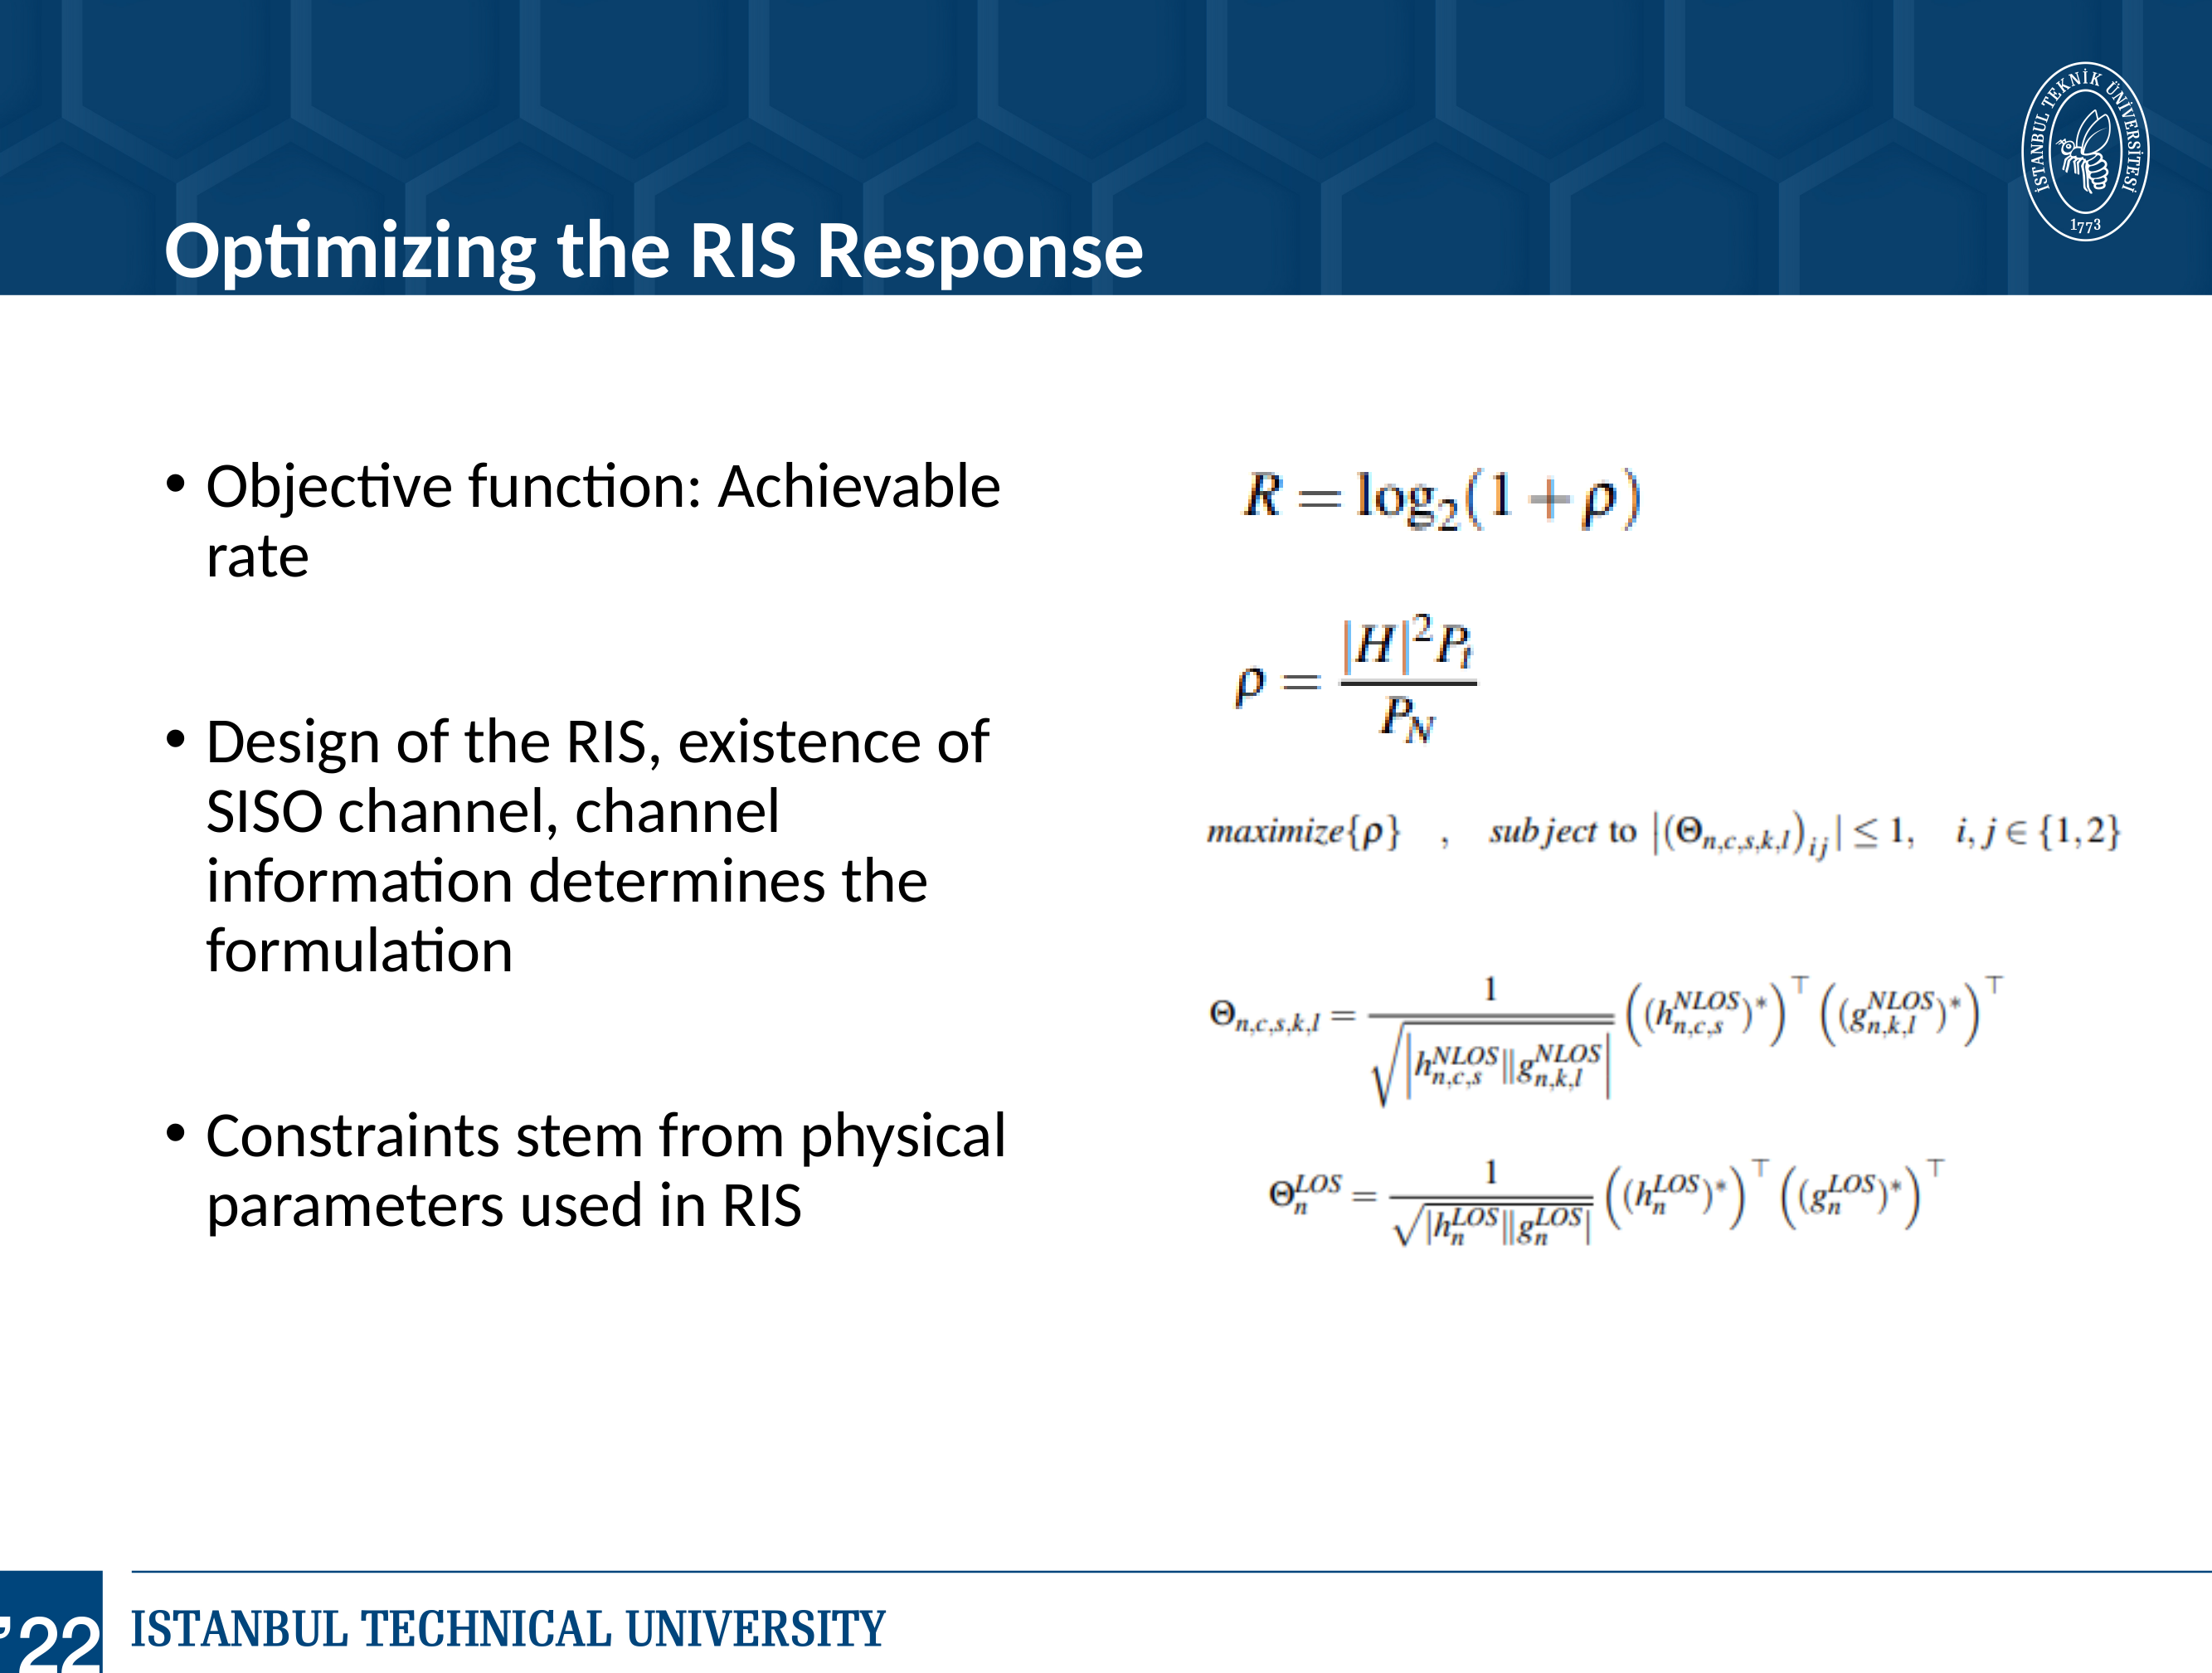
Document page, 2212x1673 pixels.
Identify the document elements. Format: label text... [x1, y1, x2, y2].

picture [0, 0, 2212, 1673]
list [1179, 445, 1675, 562]
list Objective function: Achievable rate Design of the RIS, existence of SISO channel, channel information determines the formulation Constraints stem from physical parameters used in RIS [152, 445, 1092, 1507]
title Optimizing the RIS Response [152, 89, 2060, 413]
